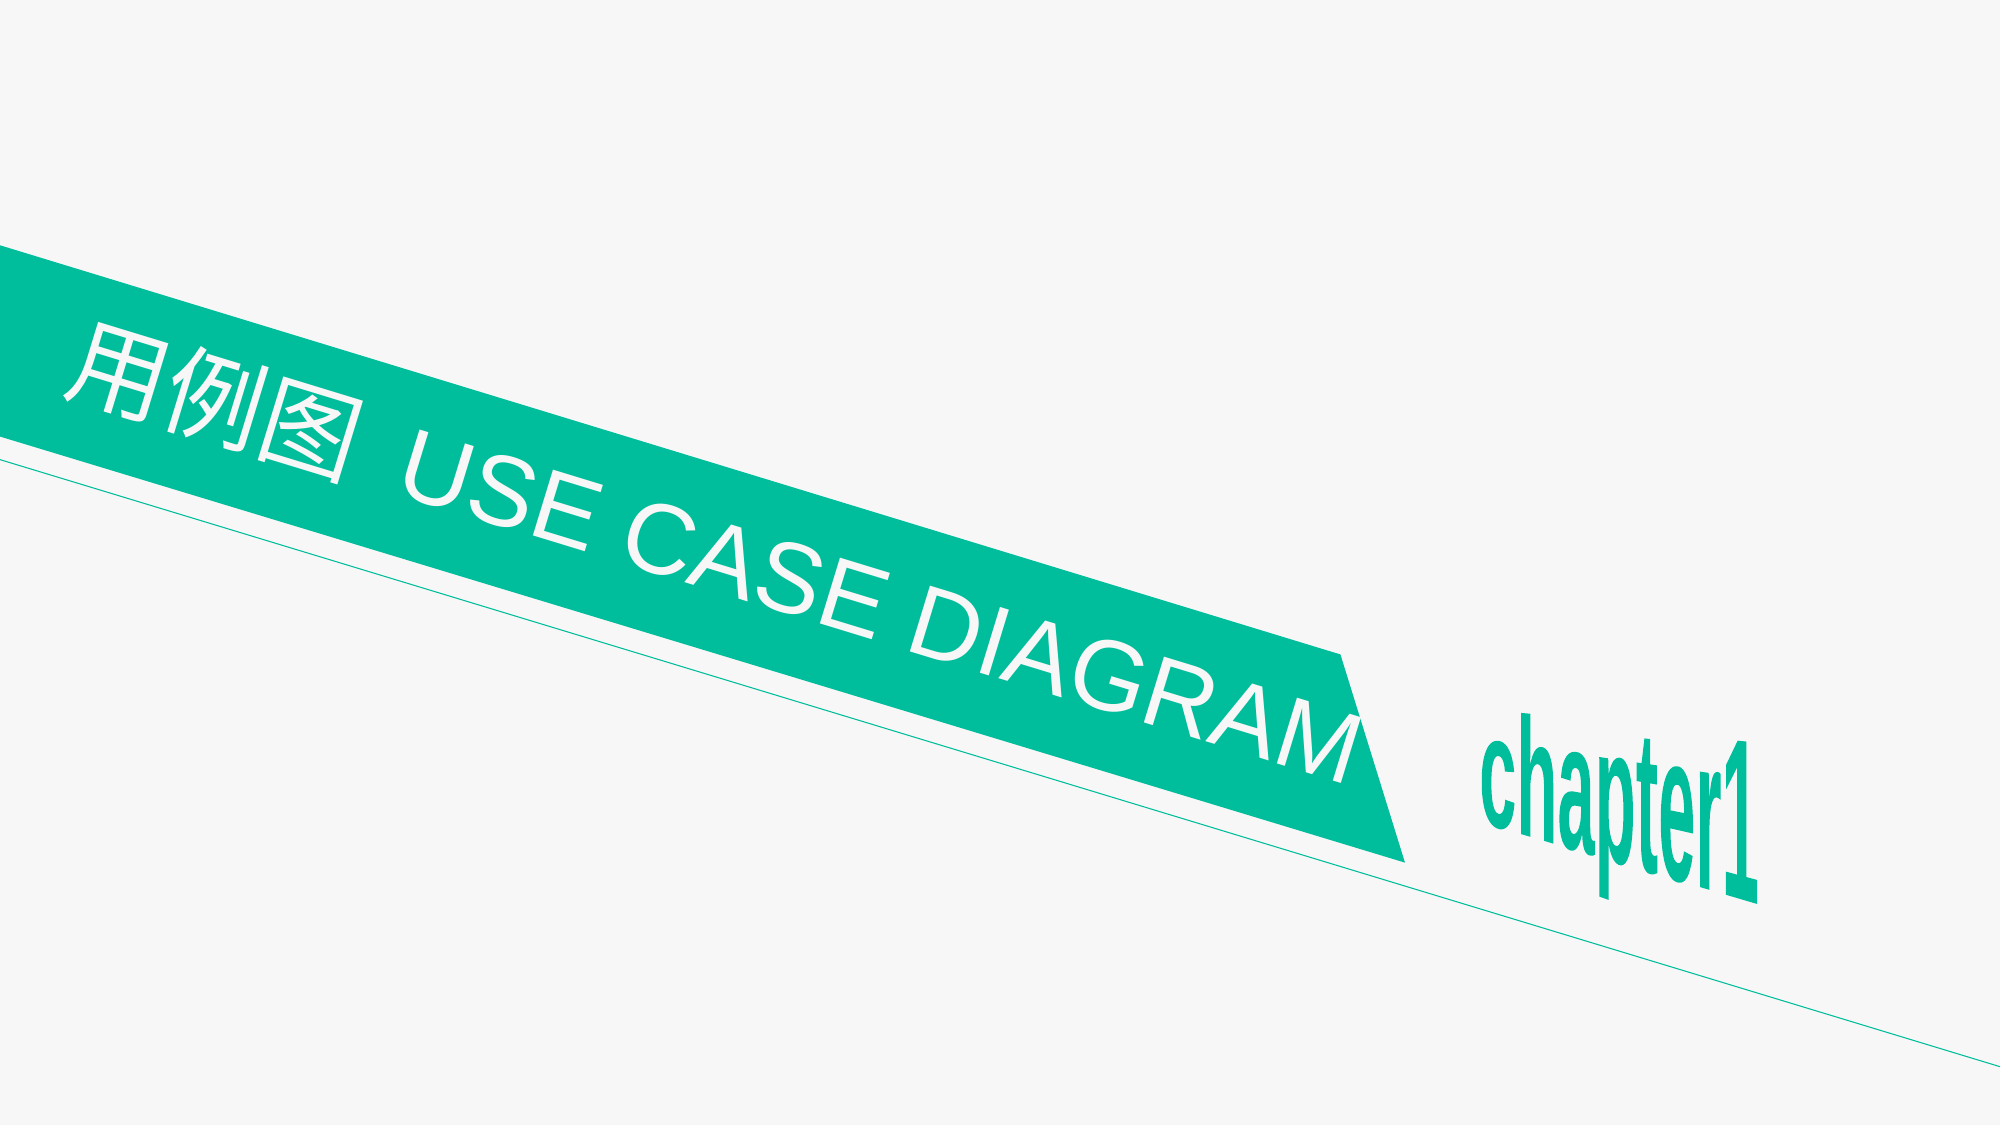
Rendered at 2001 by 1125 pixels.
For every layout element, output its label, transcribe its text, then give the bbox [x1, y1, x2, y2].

title 用例图 USE CASE DIAGRAM [32, 277, 1443, 853]
